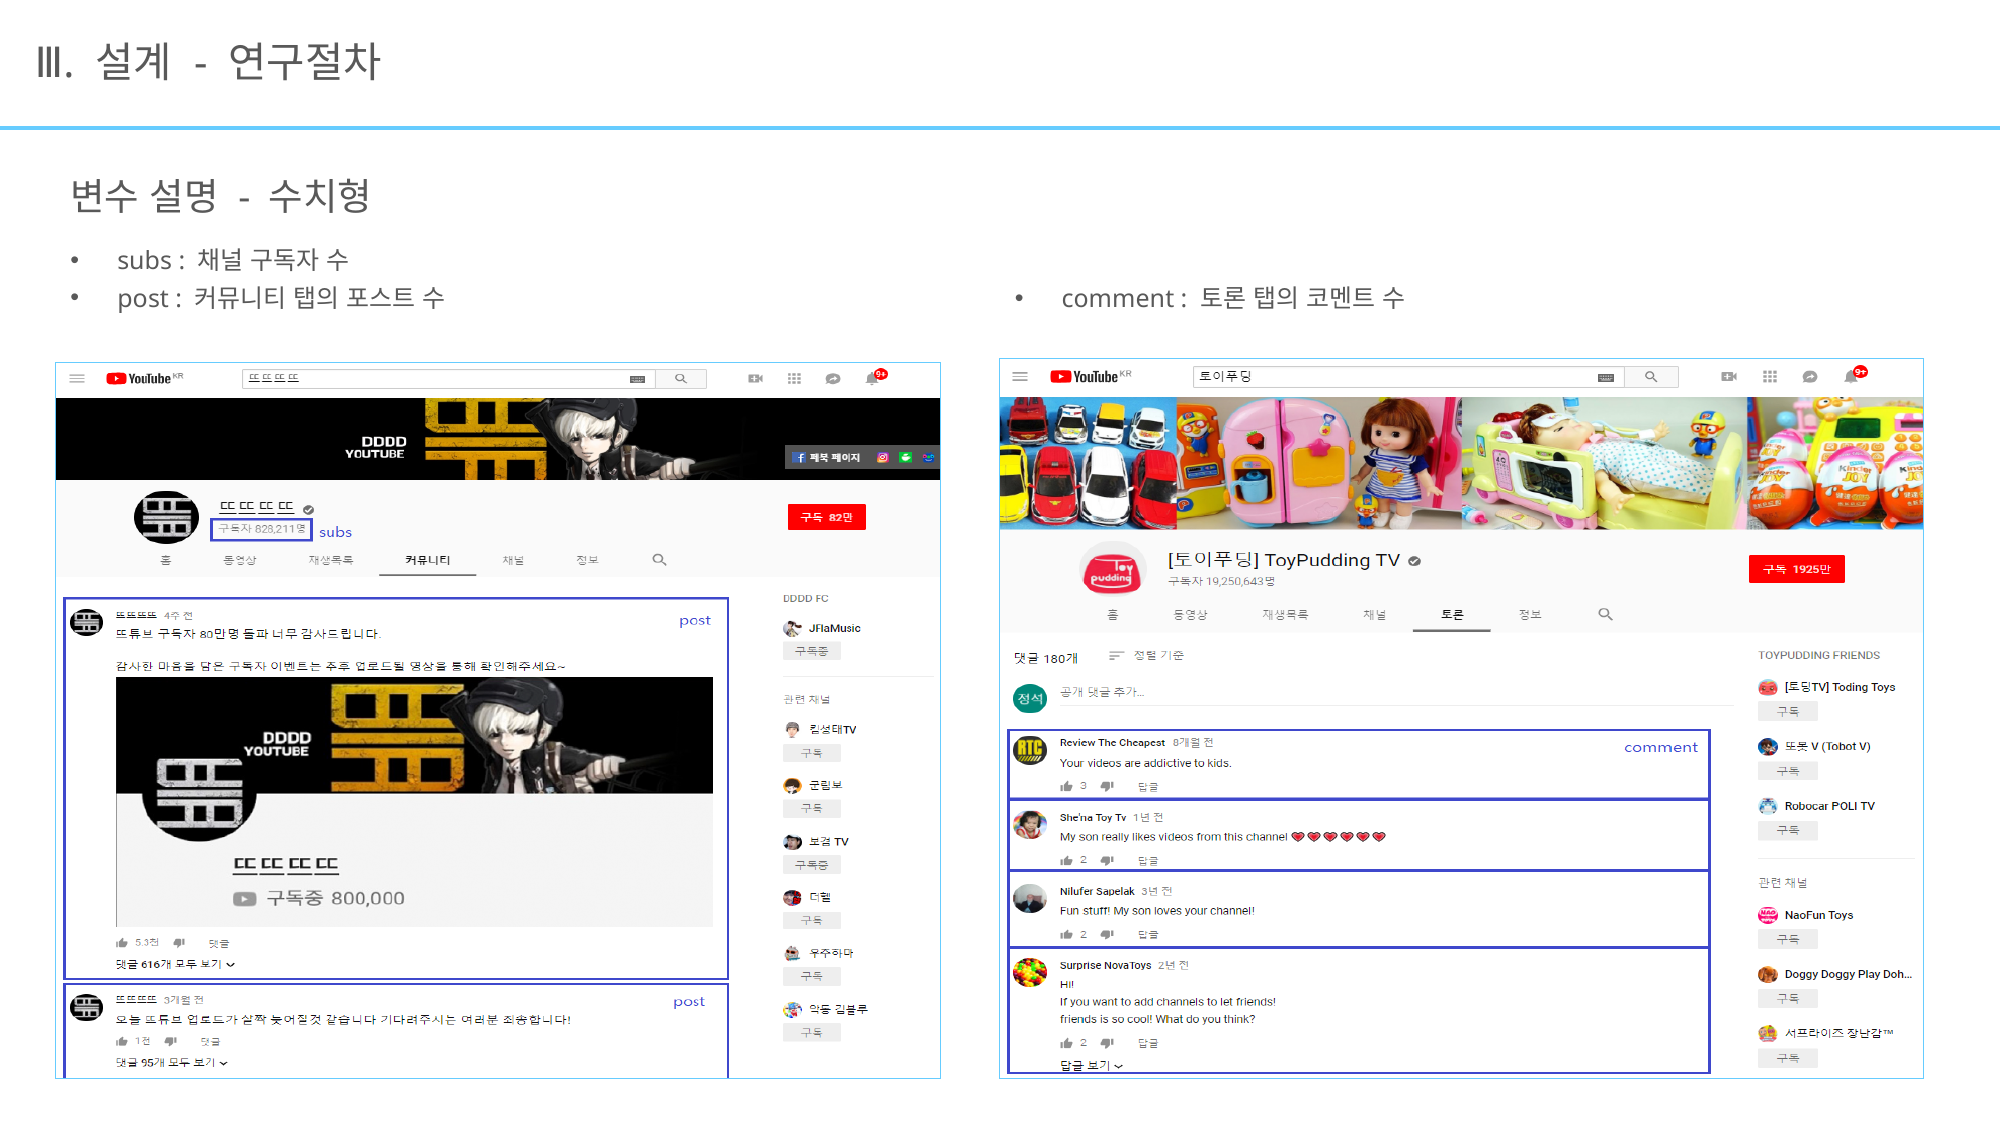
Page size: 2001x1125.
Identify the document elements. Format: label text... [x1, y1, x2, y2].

picture [999, 358, 1924, 1079]
text_box comment : 토론 탭의 코멘트 수 [999, 267, 1962, 321]
text_box subs : 채널 구독자 수 post : 커뮤니티 탭의 포스트 수 [55, 229, 1017, 320]
title Ⅲ. 설계 - 연구절차 [19, 14, 510, 114]
picture [55, 362, 941, 1079]
text_box 변수 설명 - 수치형 [55, 165, 546, 225]
